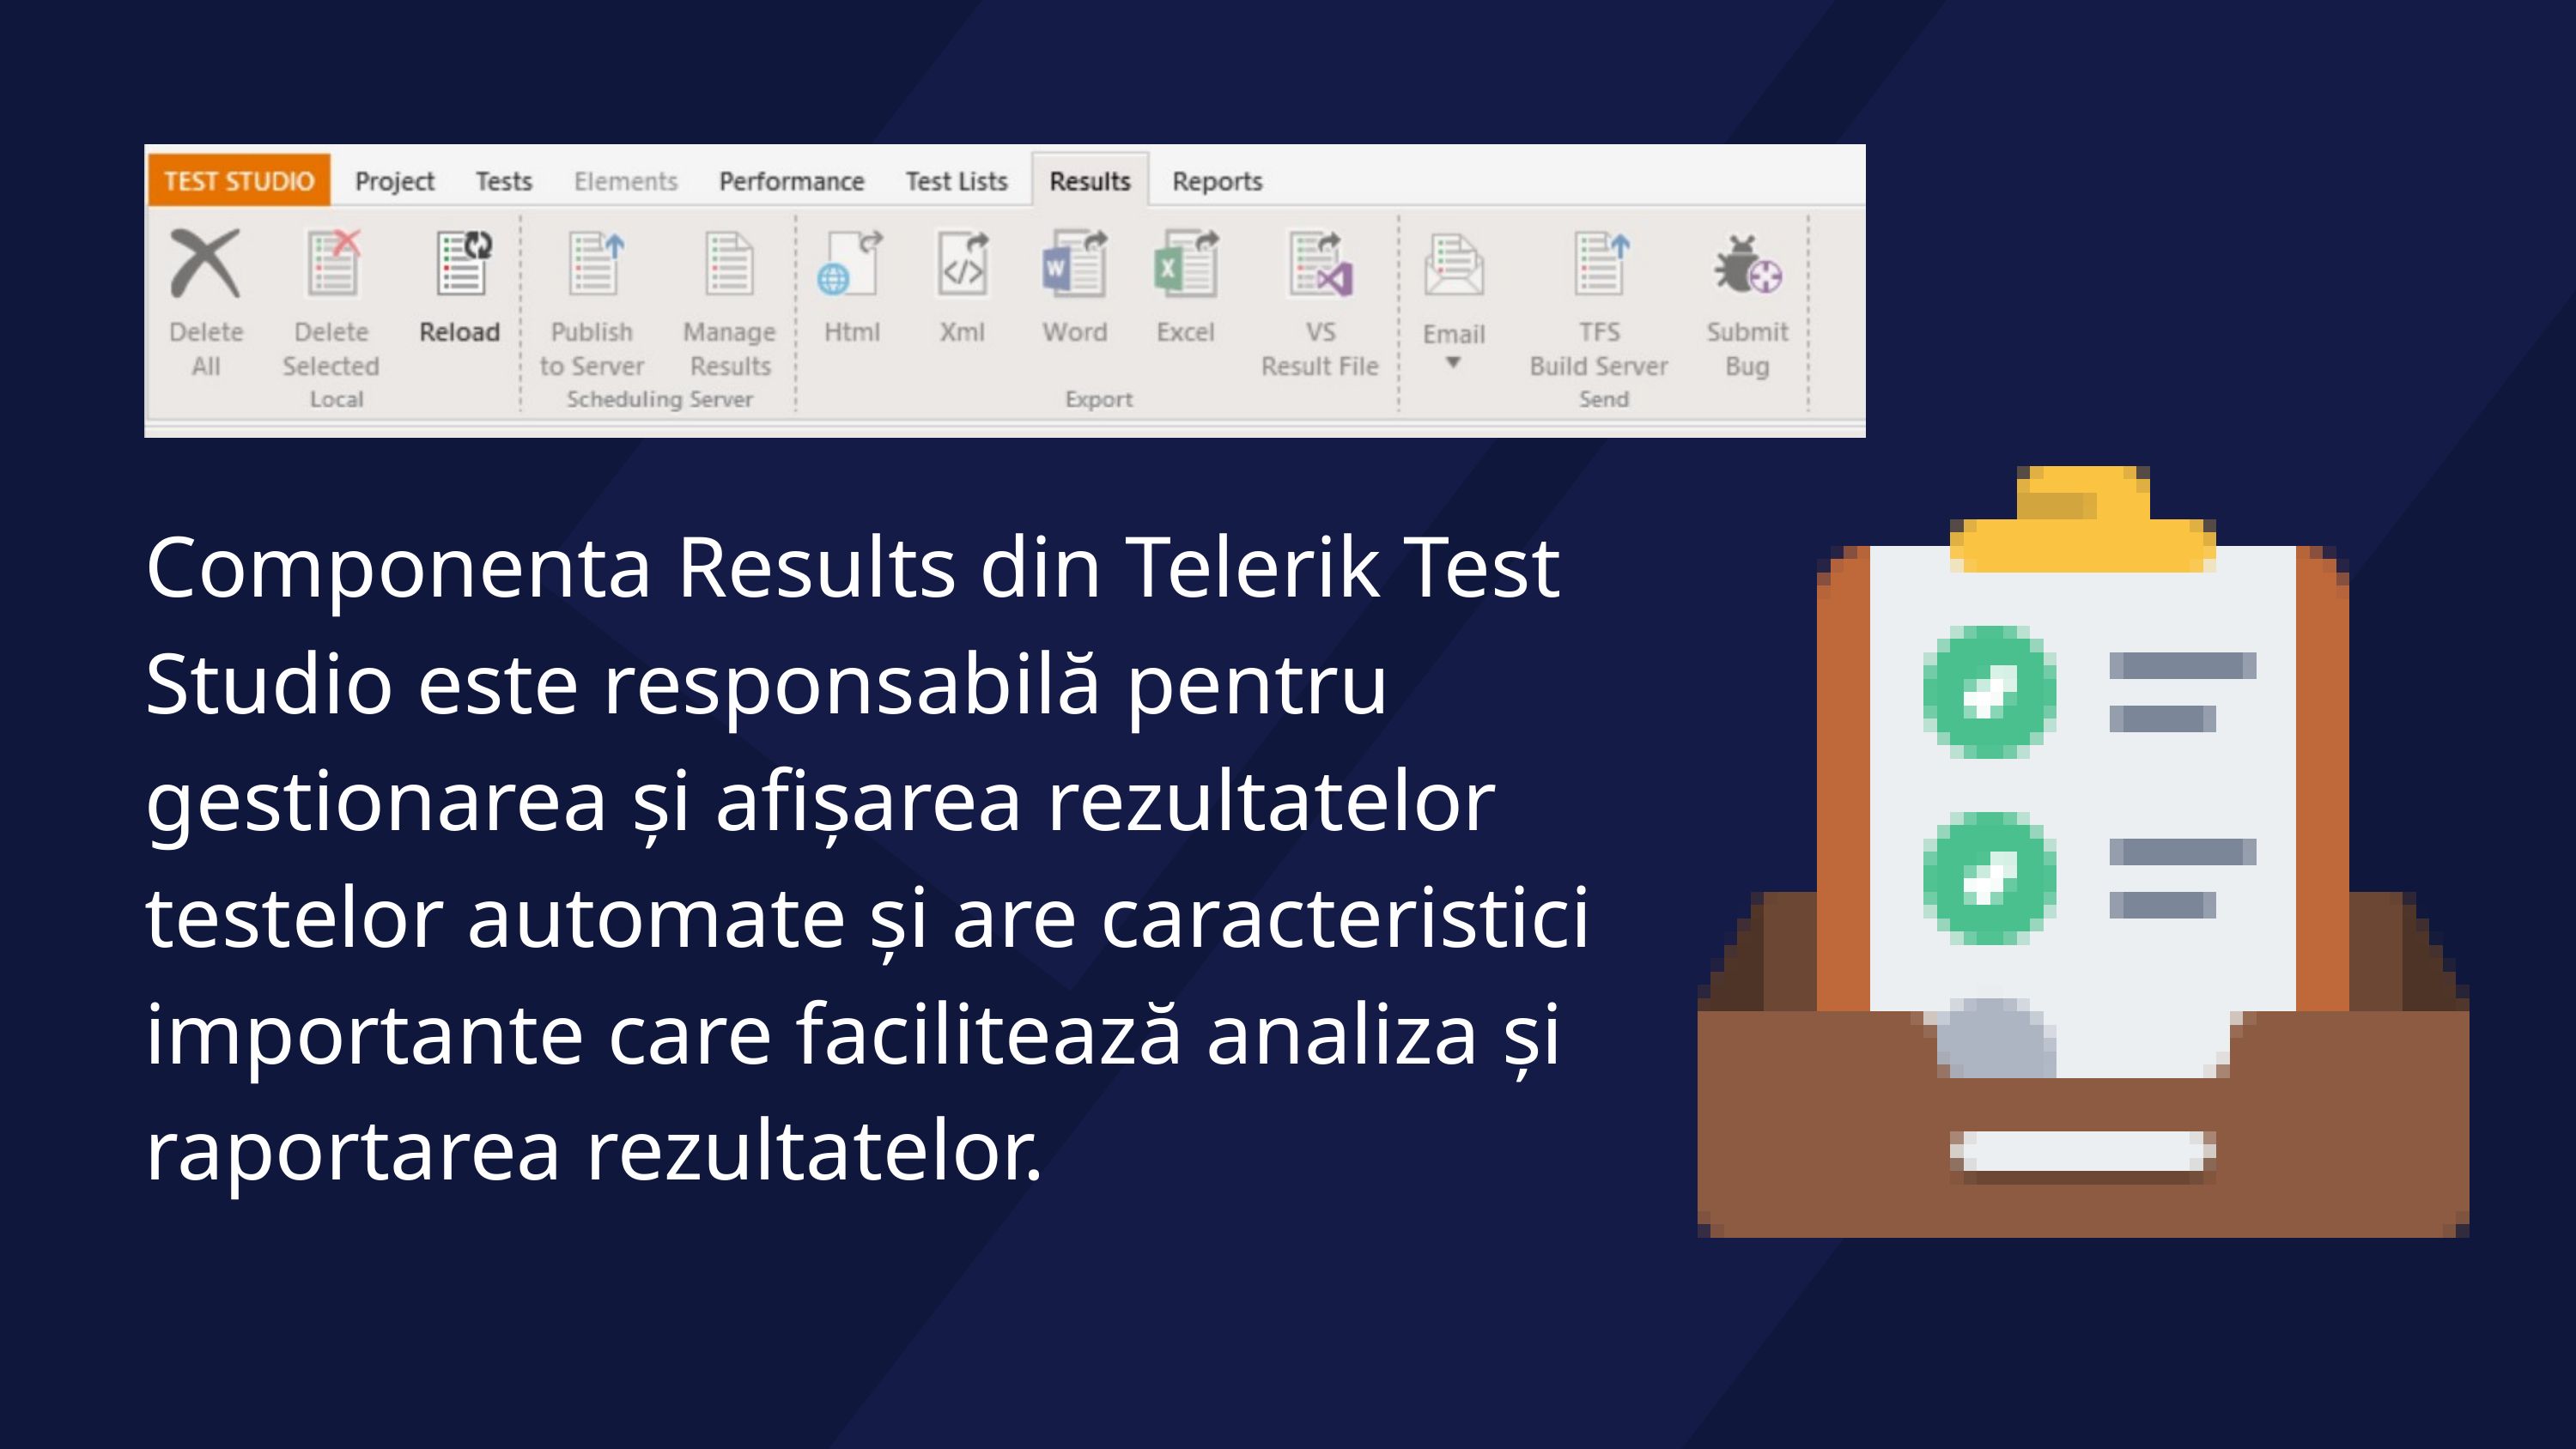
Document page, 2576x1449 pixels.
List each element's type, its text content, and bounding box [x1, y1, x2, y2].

picture [1697, 466, 2470, 1238]
picture [144, 144, 1866, 438]
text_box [535, 0, 2576, 1449]
text_box Componenta Results din Telerik Test Studio este responsabilă pentru gestionarea și afișarea rezultatelor testelor automate și are caracteristici importante care facilitează analiza și raportarea rezultatelor. [144, 496, 529, 1197]
